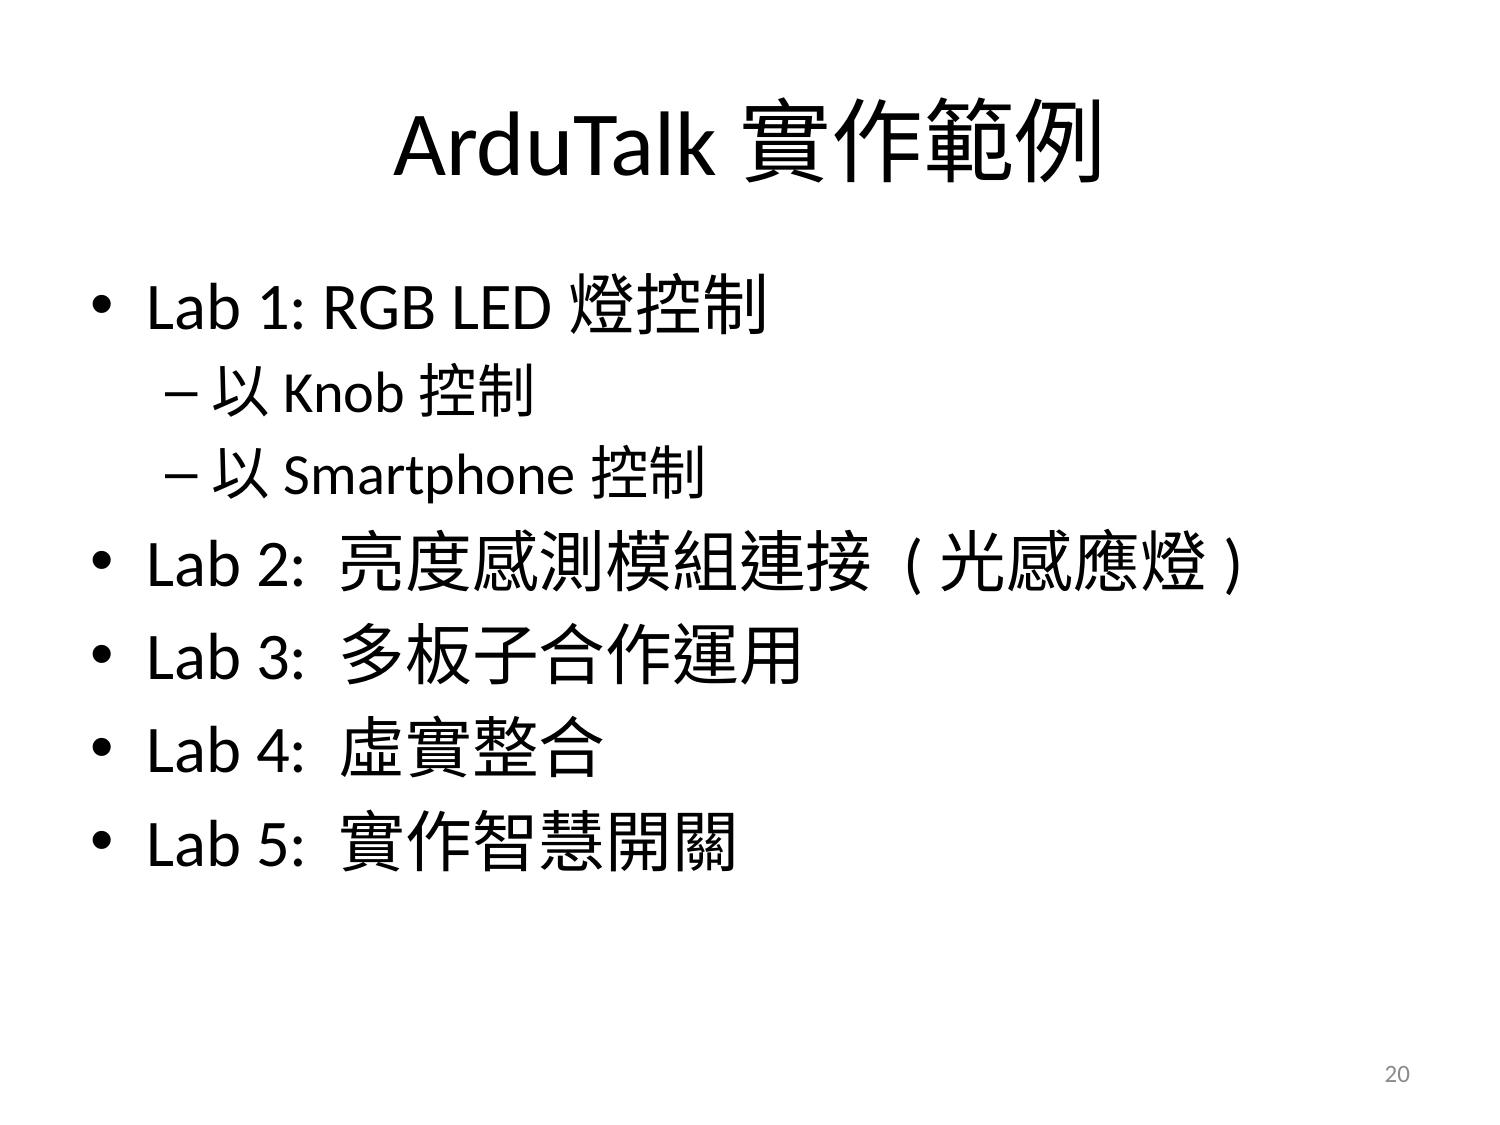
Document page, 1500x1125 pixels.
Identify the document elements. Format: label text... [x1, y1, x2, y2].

title ArduTalk實作範例 [75, 45, 1425, 233]
list Lab 1: RGB LED燈控制 以Knob控制 以Smartphone控制 Lab 2: 亮度感測模組連接 (光感應燈) Lab 3: 多板子合作運用 Lab 4: 虛實整合 Lab 5: 實作智慧開關 [75, 255, 1425, 998]
slide_number 20 [1074, 1042, 1425, 1103]
